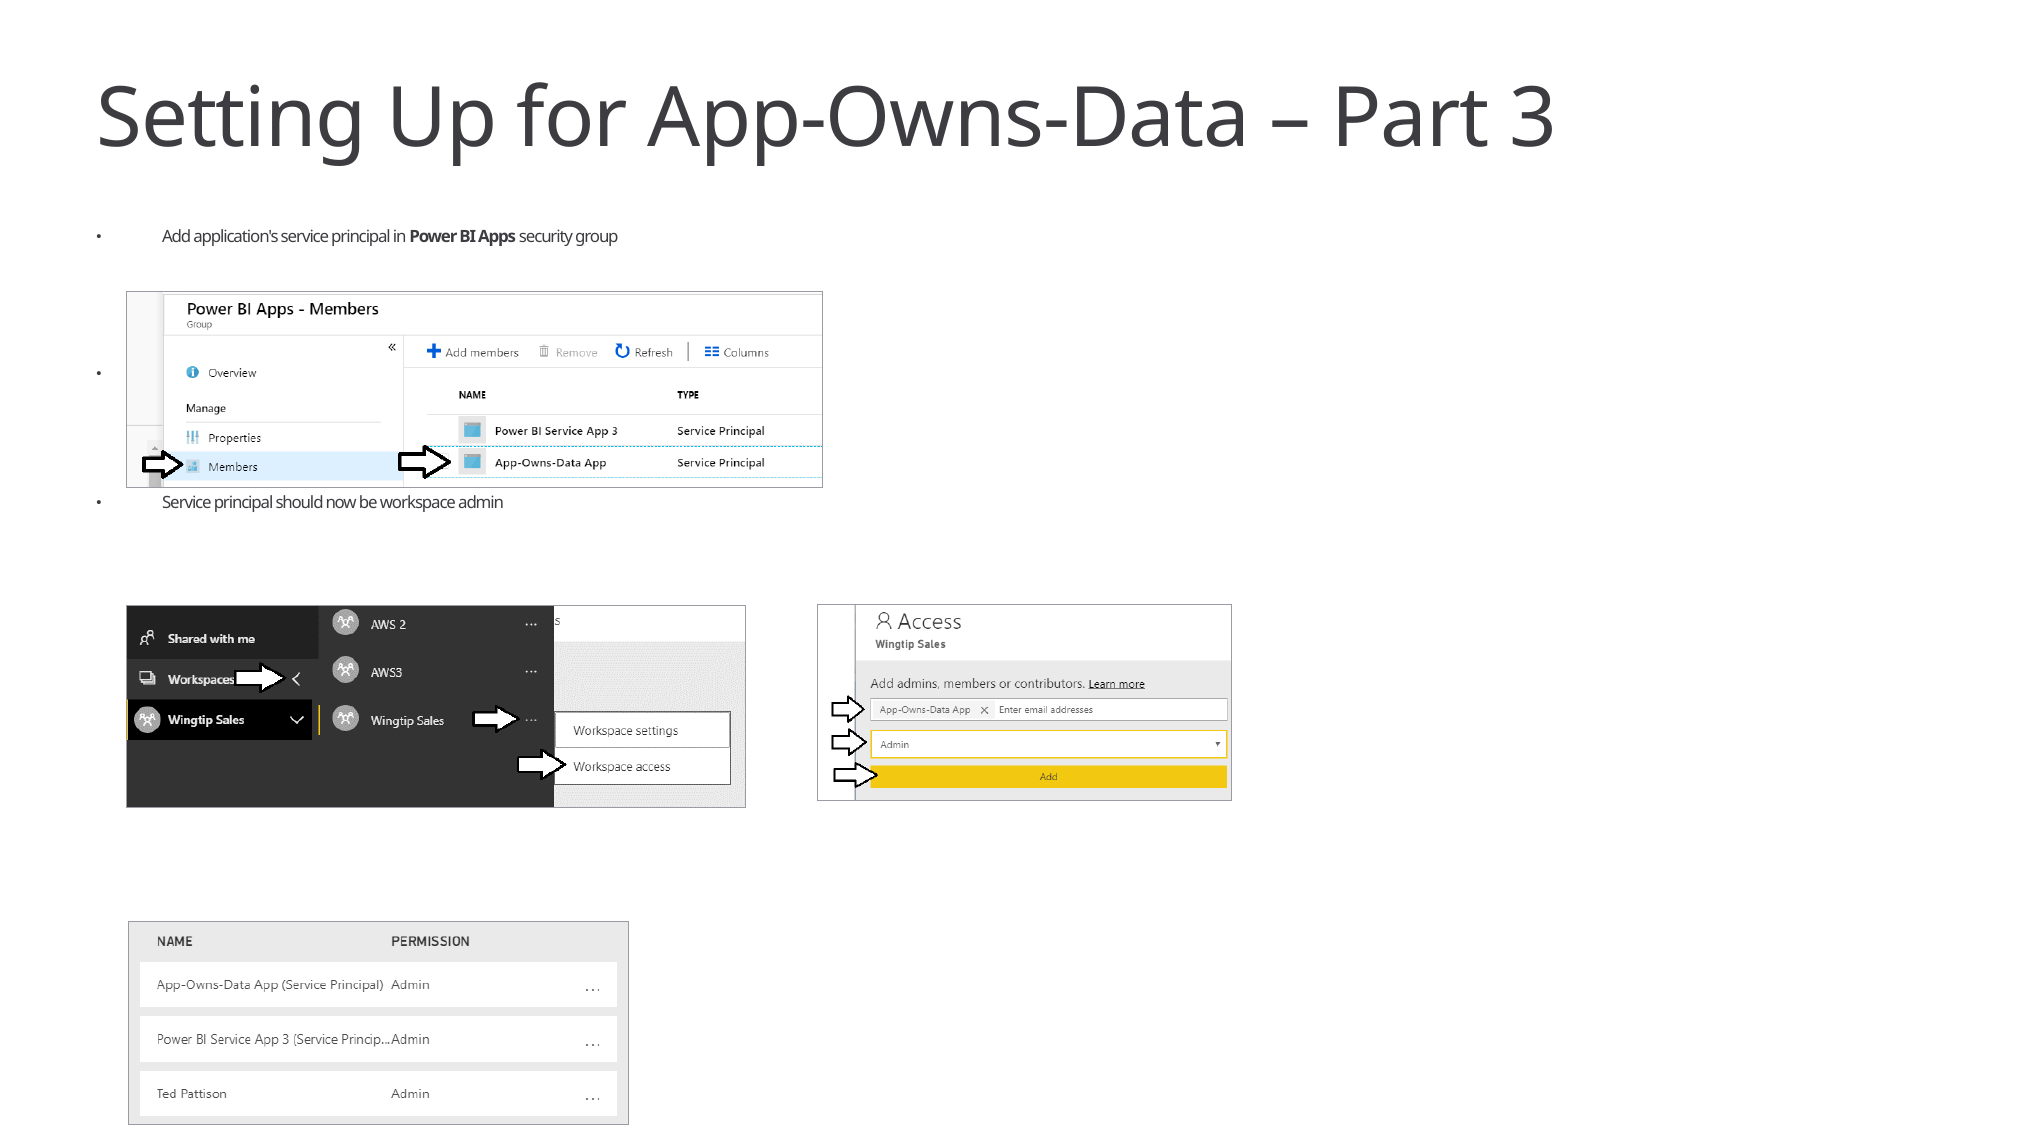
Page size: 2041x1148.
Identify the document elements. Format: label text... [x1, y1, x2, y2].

title Setting Up for App-Owns-Data – Part 3 [96, 75, 1941, 166]
picture [817, 603, 1232, 801]
list Add application's service principal in Power BI Apps security group Configure application's service principal as workspace admin Service principal should now be workspace admin [96, 226, 1941, 513]
picture [126, 605, 746, 808]
picture [128, 920, 629, 1125]
picture [126, 290, 823, 488]
